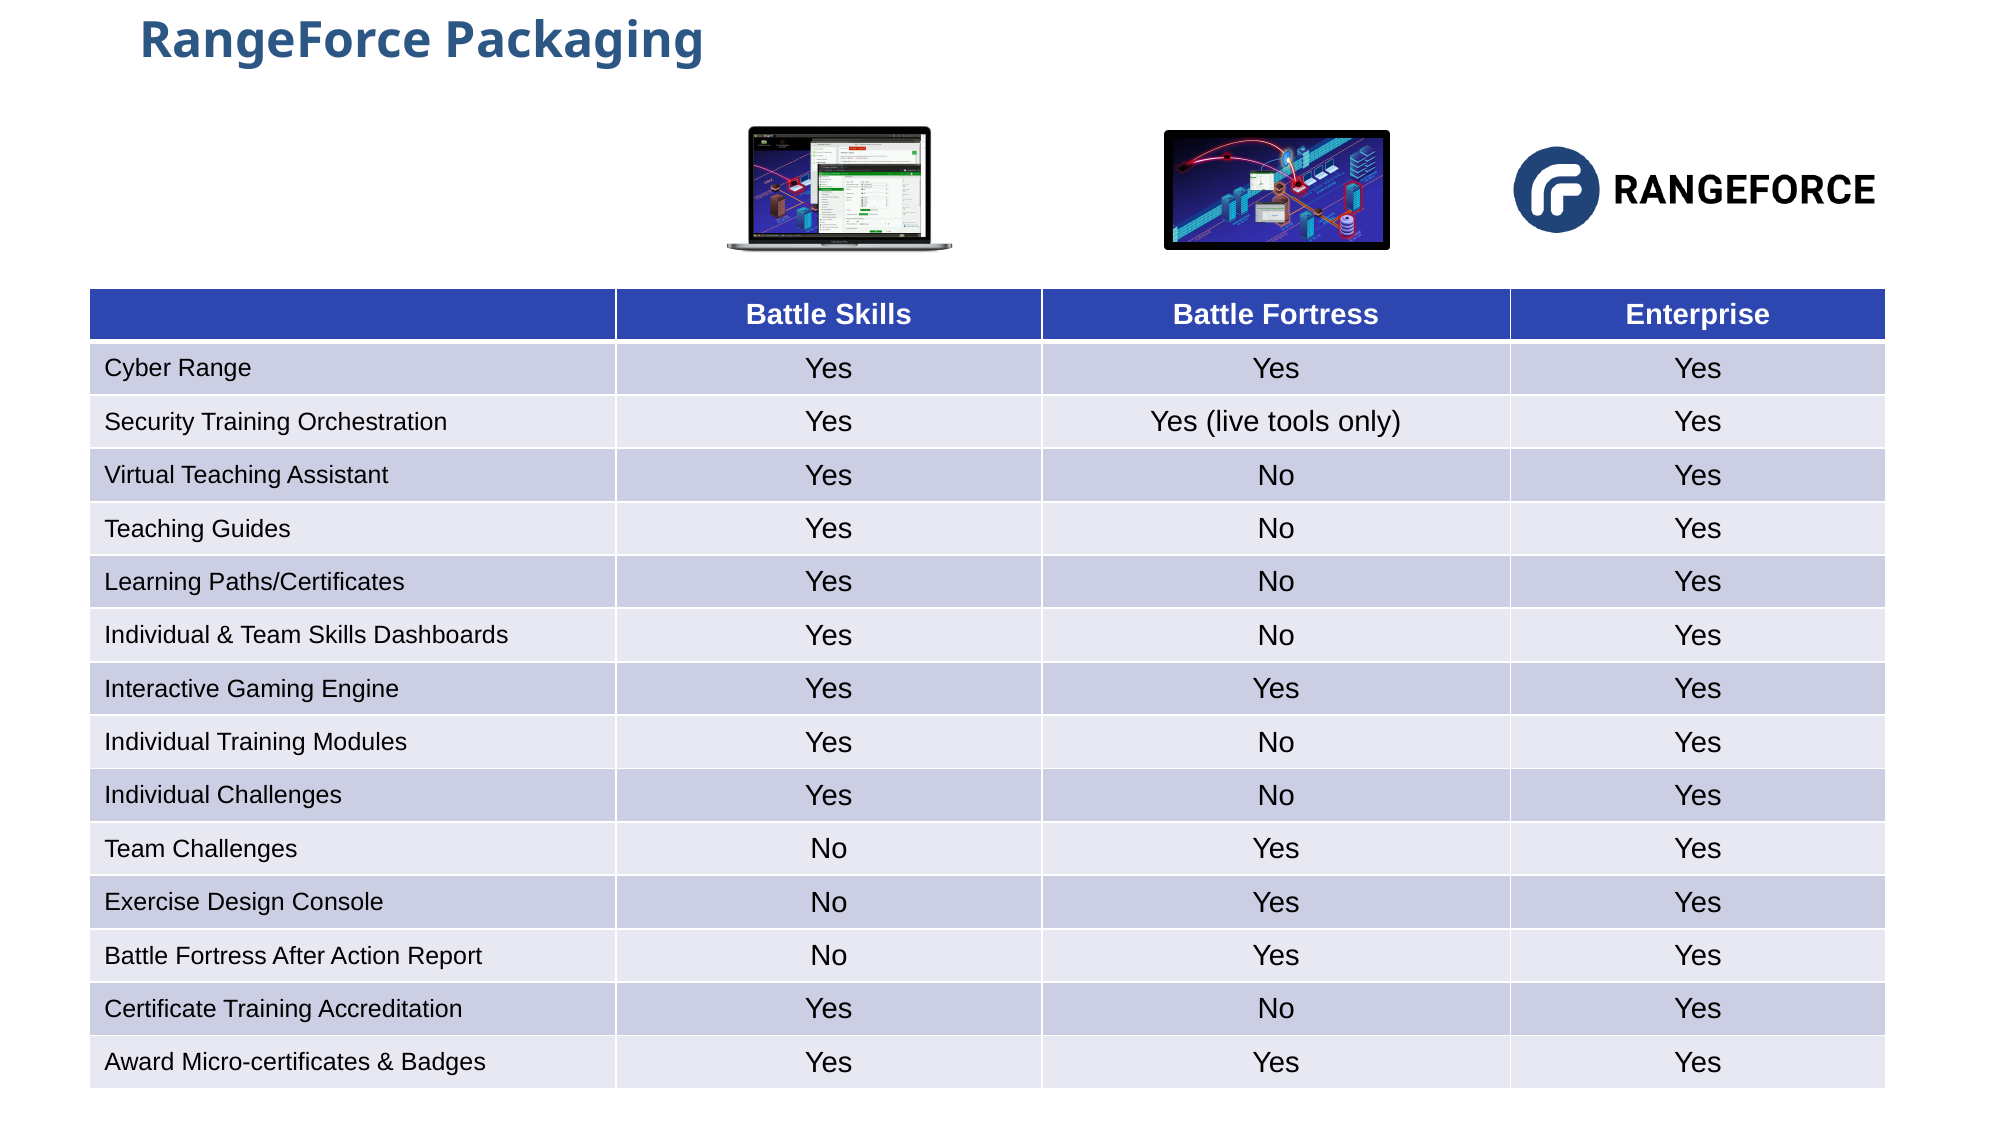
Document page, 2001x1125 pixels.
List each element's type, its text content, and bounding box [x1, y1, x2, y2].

picture [725, 125, 953, 255]
table_cell No [1043, 716, 1510, 768]
table_cell Yes [1043, 876, 1510, 928]
table_cell Yes [1043, 344, 1510, 394]
table_cell Security Training Orchestration [90, 396, 615, 447]
table_cell Yes [1511, 396, 1885, 447]
table_cell No [617, 930, 1041, 981]
table_cell Team Challenges [90, 823, 615, 874]
table_cell Yes [617, 609, 1041, 661]
text_box RangeForce Packaging [0, 0, 988, 94]
table_cell Yes [617, 983, 1041, 1035]
table_cell Interactive Gaming Engine [90, 663, 615, 714]
table_cell No [617, 823, 1041, 874]
table_cell Certificate Training Accreditation [90, 983, 615, 1035]
table_cell Yes [1511, 556, 1885, 607]
table_cell Yes [1511, 983, 1885, 1035]
table_cell Yes [1511, 609, 1885, 661]
table_cell Yes [617, 663, 1041, 714]
table_cell Yes [617, 556, 1041, 607]
table_cell Yes [1511, 344, 1885, 394]
table_cell Yes [1511, 503, 1885, 554]
table_cell Yes [1511, 769, 1885, 821]
table_cell Exercise Design Console [90, 876, 615, 928]
table_cell No [617, 876, 1041, 928]
table_cell Yes [617, 716, 1041, 768]
table_cell Battle Fortress After Action Report [90, 930, 615, 981]
table_cell Yes [617, 449, 1041, 501]
table_cell Yes [1511, 823, 1885, 874]
table_cell Yes [1511, 876, 1885, 928]
table_cell Yes [617, 769, 1041, 821]
table_cell Individual & Team Skills Dashboards [90, 609, 615, 661]
table_cell Cyber Range [90, 344, 615, 394]
table_cell Yes [1511, 663, 1885, 714]
table_cell Yes [1511, 449, 1885, 501]
table_cell Virtual Teaching Assistant [90, 449, 615, 501]
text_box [1164, 130, 1390, 250]
table_cell No [1043, 449, 1510, 501]
table_header Battle Skills [617, 289, 1041, 339]
table_cell Yes [1511, 930, 1885, 981]
table_cell Individual Training Modules [90, 716, 615, 768]
table_cell No [1043, 983, 1510, 1035]
table_header Enterprise [1511, 289, 1885, 339]
table_cell Yes [617, 396, 1041, 447]
table_cell No [1043, 556, 1510, 607]
picture [1510, 142, 1877, 237]
table_cell Teaching Guides [90, 503, 615, 554]
table_cell Yes [1043, 823, 1510, 874]
table_cell Yes [1043, 1036, 1510, 1088]
table_cell Award Micro-certificates & Badges [90, 1036, 615, 1088]
table_cell Yes [1511, 1036, 1885, 1088]
table_cell Yes (live tools only) [1043, 396, 1510, 447]
table_cell No [1043, 609, 1510, 661]
table_cell Yes [1043, 930, 1510, 981]
table_cell Yes [617, 344, 1041, 394]
table_cell Yes [1043, 663, 1510, 714]
table_cell No [1043, 769, 1510, 821]
table_cell No [1043, 503, 1510, 554]
table_cell Yes [617, 503, 1041, 554]
table_header [90, 289, 615, 339]
table_header Battle Fortress [1043, 289, 1510, 339]
table_cell Learning Paths/Certificates [90, 556, 615, 607]
table_cell Yes [1511, 716, 1885, 768]
table_cell Yes [617, 1036, 1041, 1088]
table_cell Individual Challenges [90, 769, 615, 821]
